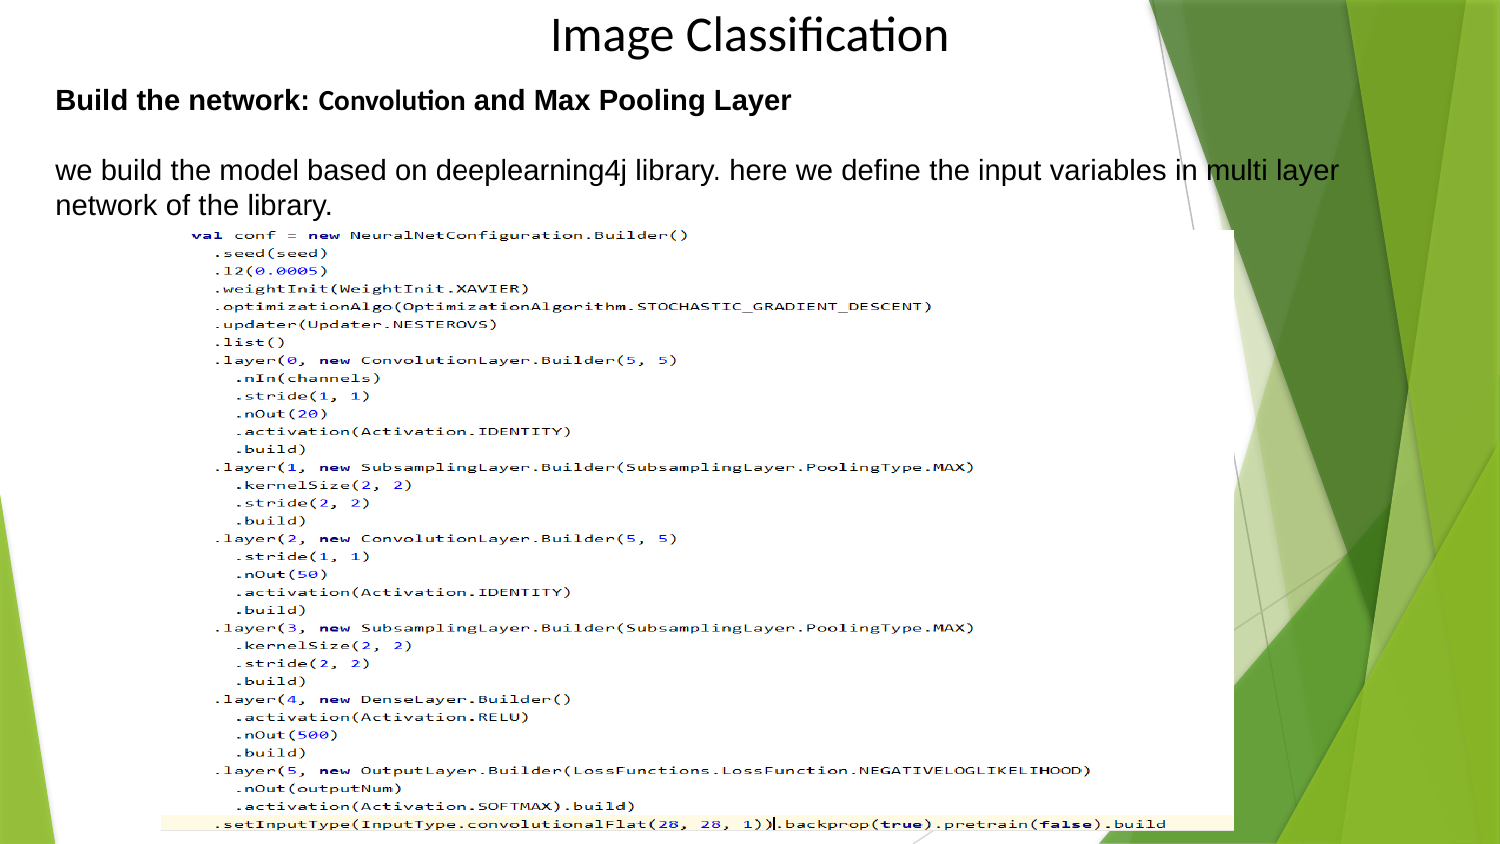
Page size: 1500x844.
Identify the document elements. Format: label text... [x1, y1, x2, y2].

picture [160, 229, 1235, 831]
text_box Image Classification [228, 0, 1272, 67]
text_box Build the network: Convolution and Max Pooling Layer we build the model based on deeplearning4j library. here we define the input variables in multi layer network of the library. [40, 73, 1396, 229]
